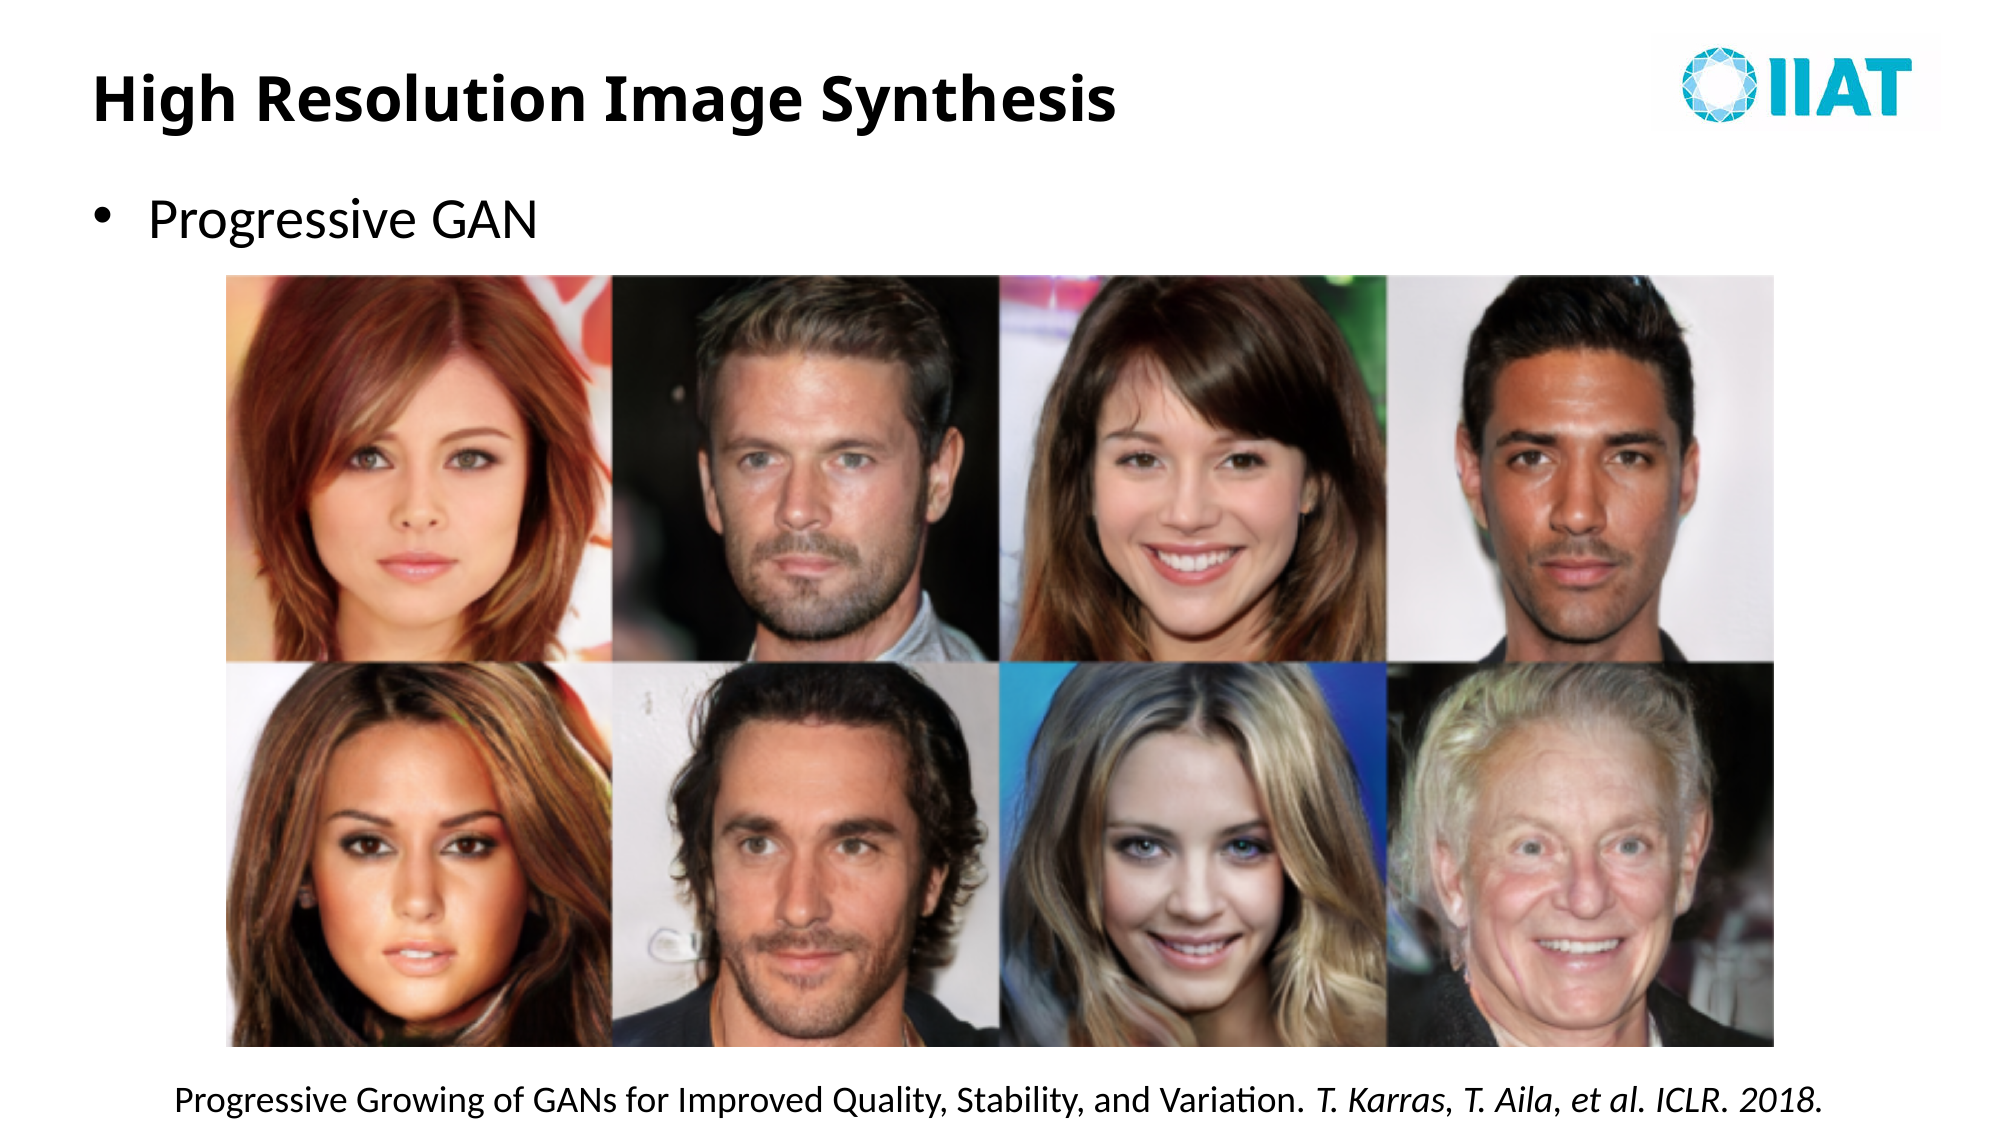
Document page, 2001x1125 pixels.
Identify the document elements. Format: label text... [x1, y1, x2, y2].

picture [226, 275, 1774, 1047]
text_box High Resolution Image Synthesis [76, 0, 1398, 210]
slide_number [1412, 1042, 1863, 1103]
text_box Progressive Growing of GANs for Improved Quality, Stability, and Variation. T. Karras, T. Aila, et al. ICLR. 2018. [159, 1067, 1840, 1125]
text_box Progressive GAN [77, 172, 555, 258]
picture [1650, 33, 1941, 131]
